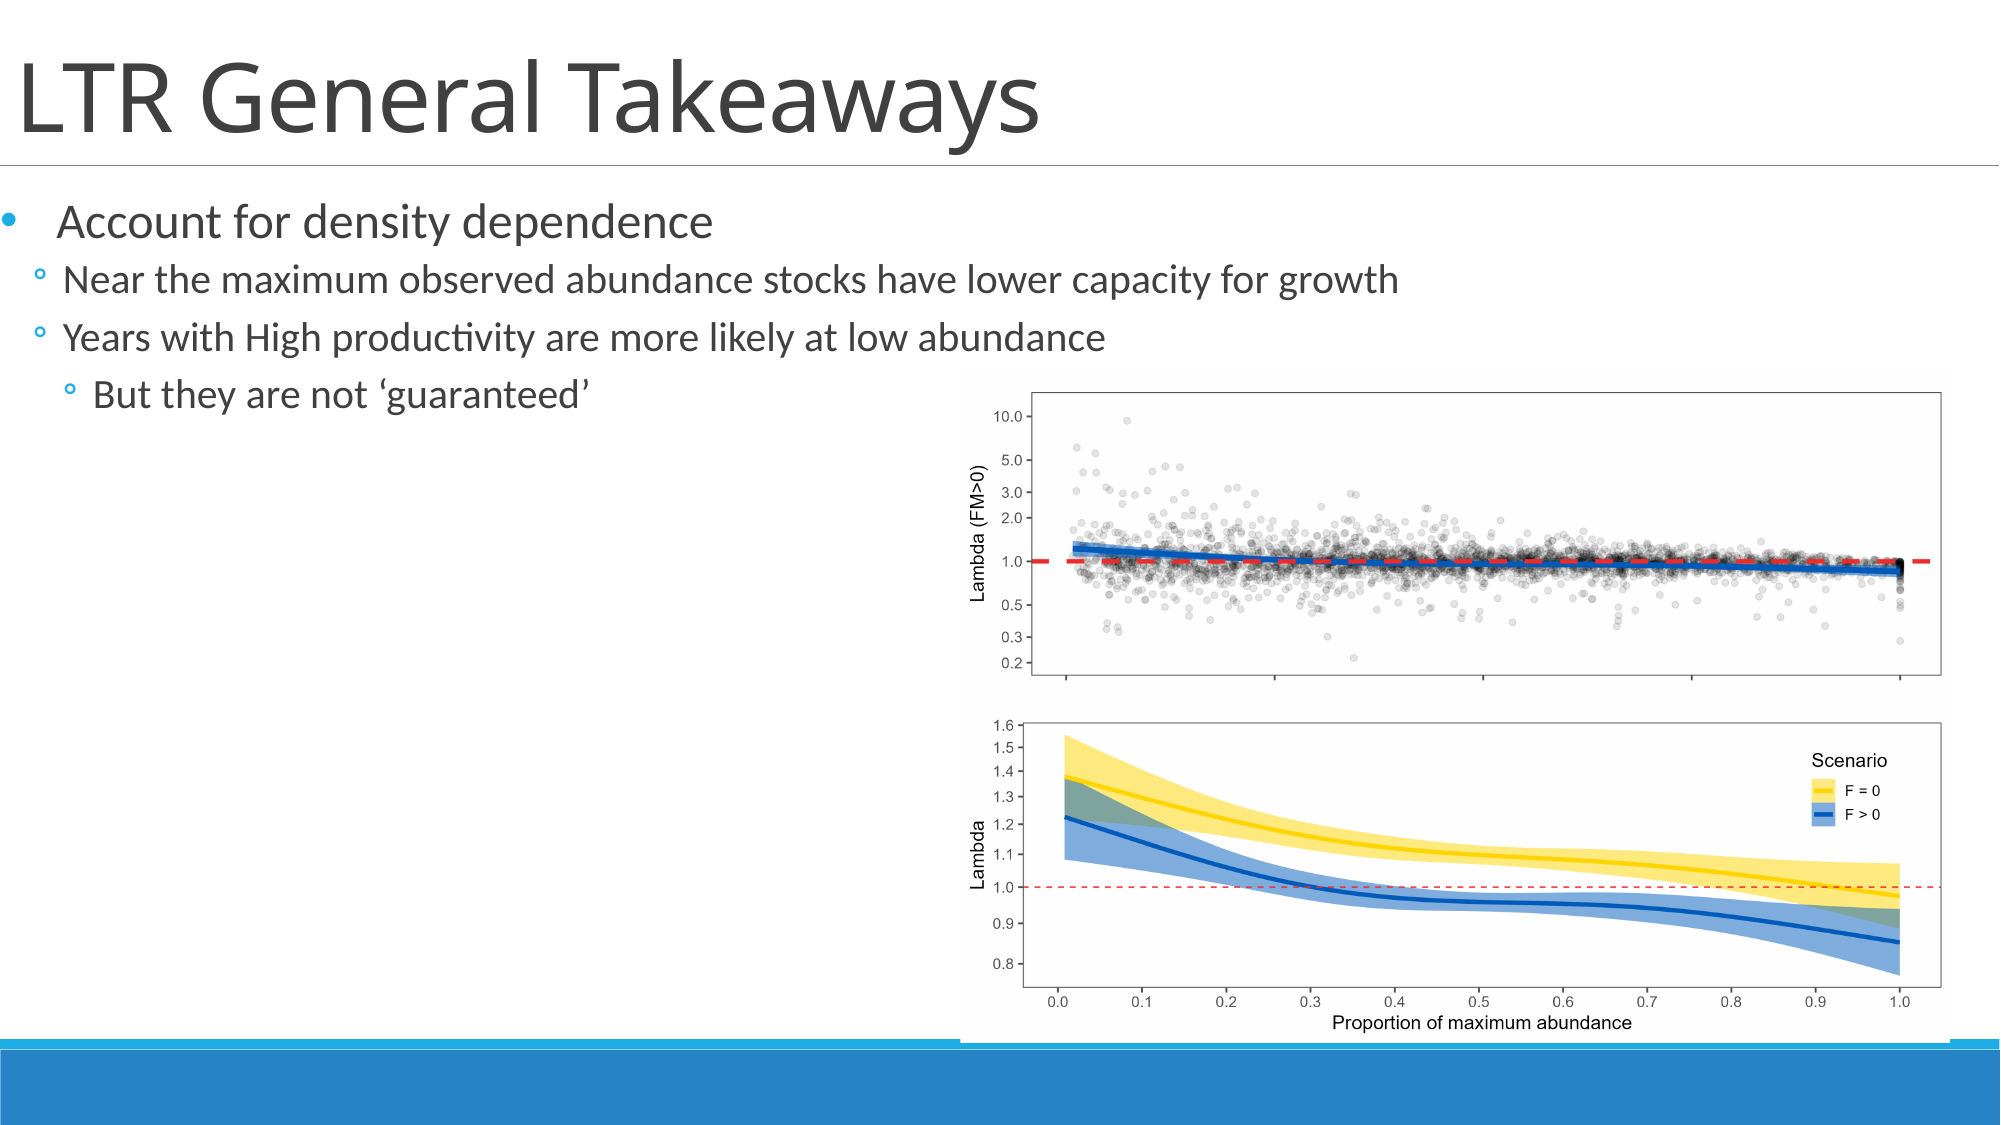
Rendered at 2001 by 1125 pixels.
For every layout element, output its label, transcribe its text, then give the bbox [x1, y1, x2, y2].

list Account for density dependence Near the maximum observed abundance stocks have lower capacity for growth Years with High productivity are more likely at low abundance But they are not ‘guaranteed’ [0, 187, 2000, 1043]
title LTR General Takeaways [0, 47, 2000, 160]
picture [959, 368, 1951, 1043]
